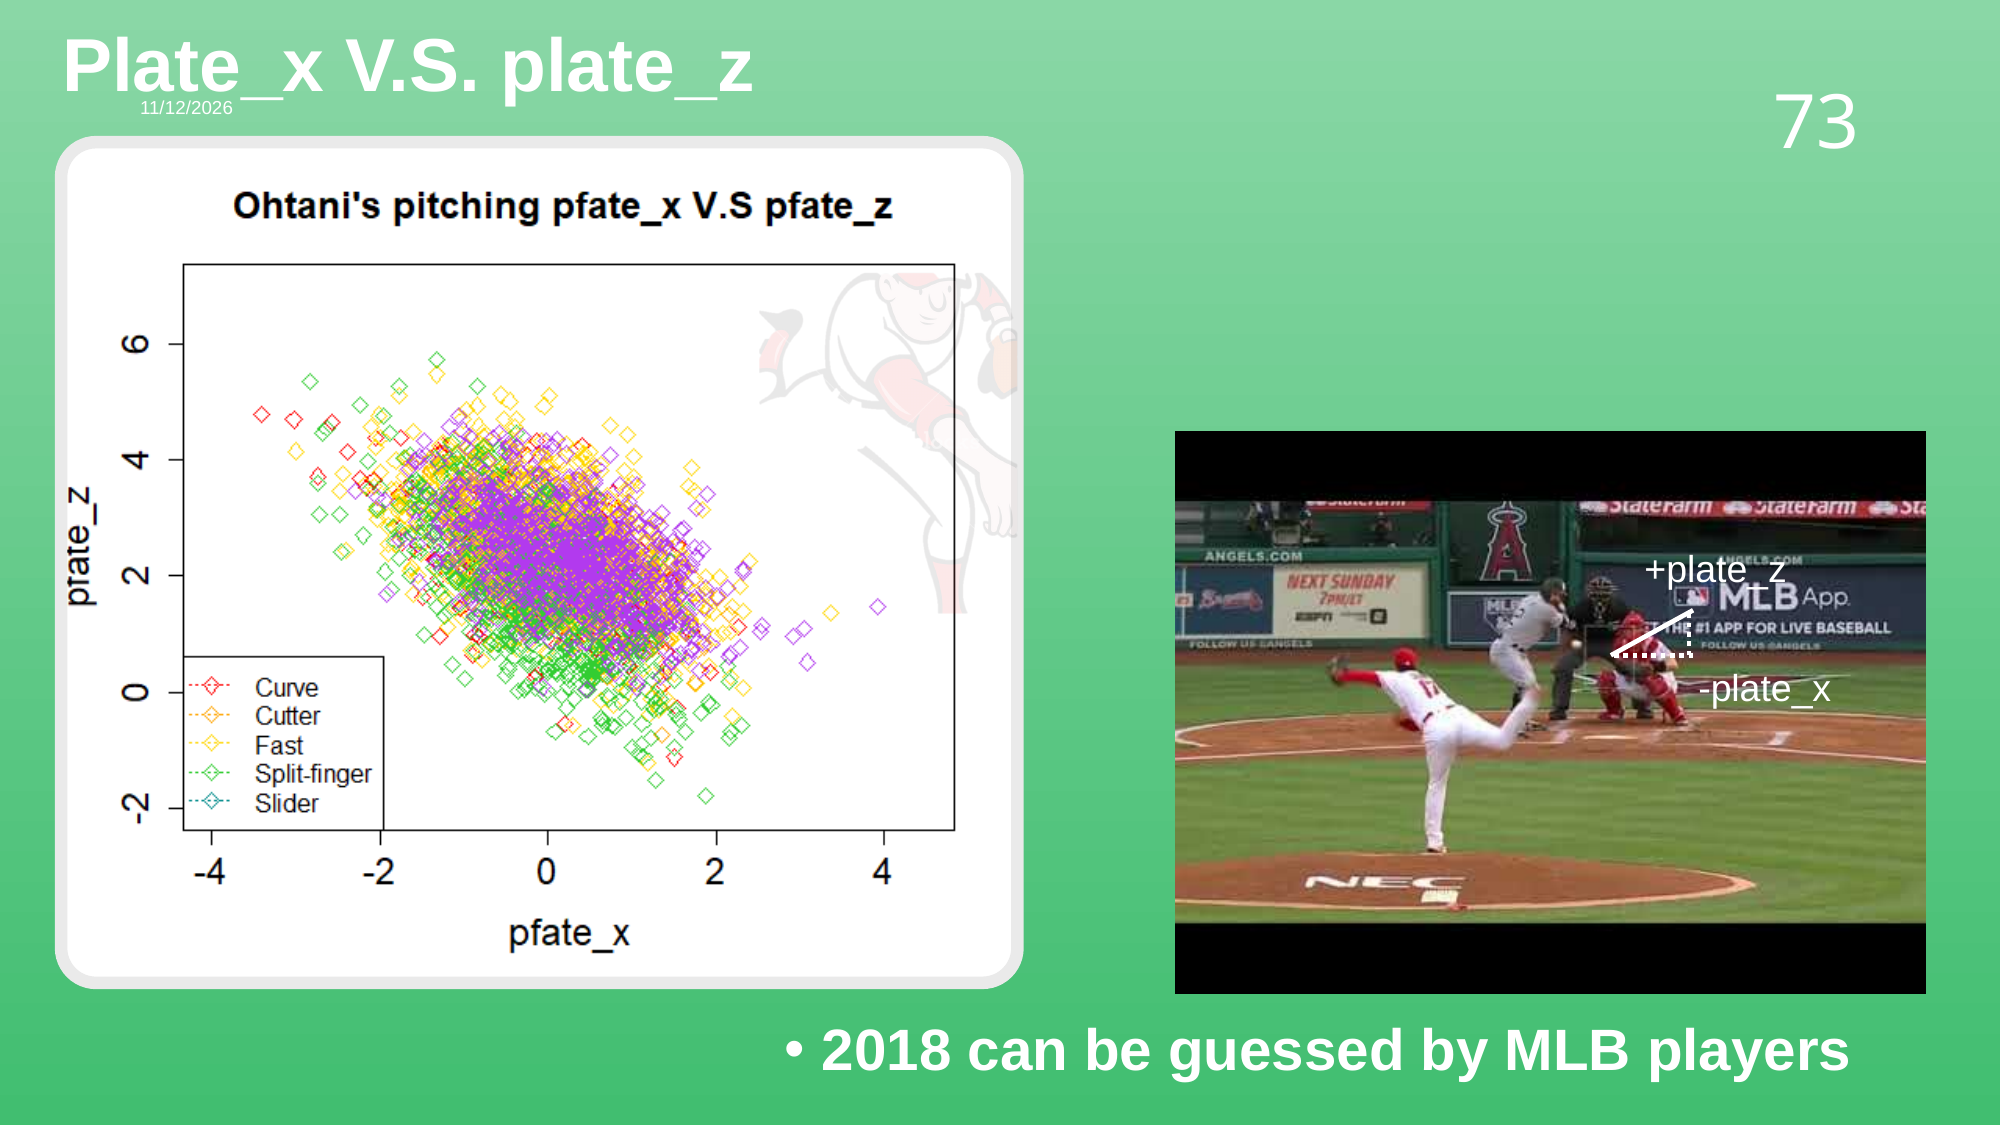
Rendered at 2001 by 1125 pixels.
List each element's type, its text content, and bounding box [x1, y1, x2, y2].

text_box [1174, 431, 1926, 995]
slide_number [125, 65, 625, 126]
picture [60, 141, 1050, 984]
list 2018 can be guessed by MLB players [769, 1012, 1948, 1101]
slide_number 73 [1500, 65, 1875, 191]
text_box [0, 0, 2000, 1125]
text_box Plate_x V.S. plate_z [47, 9, 1808, 115]
